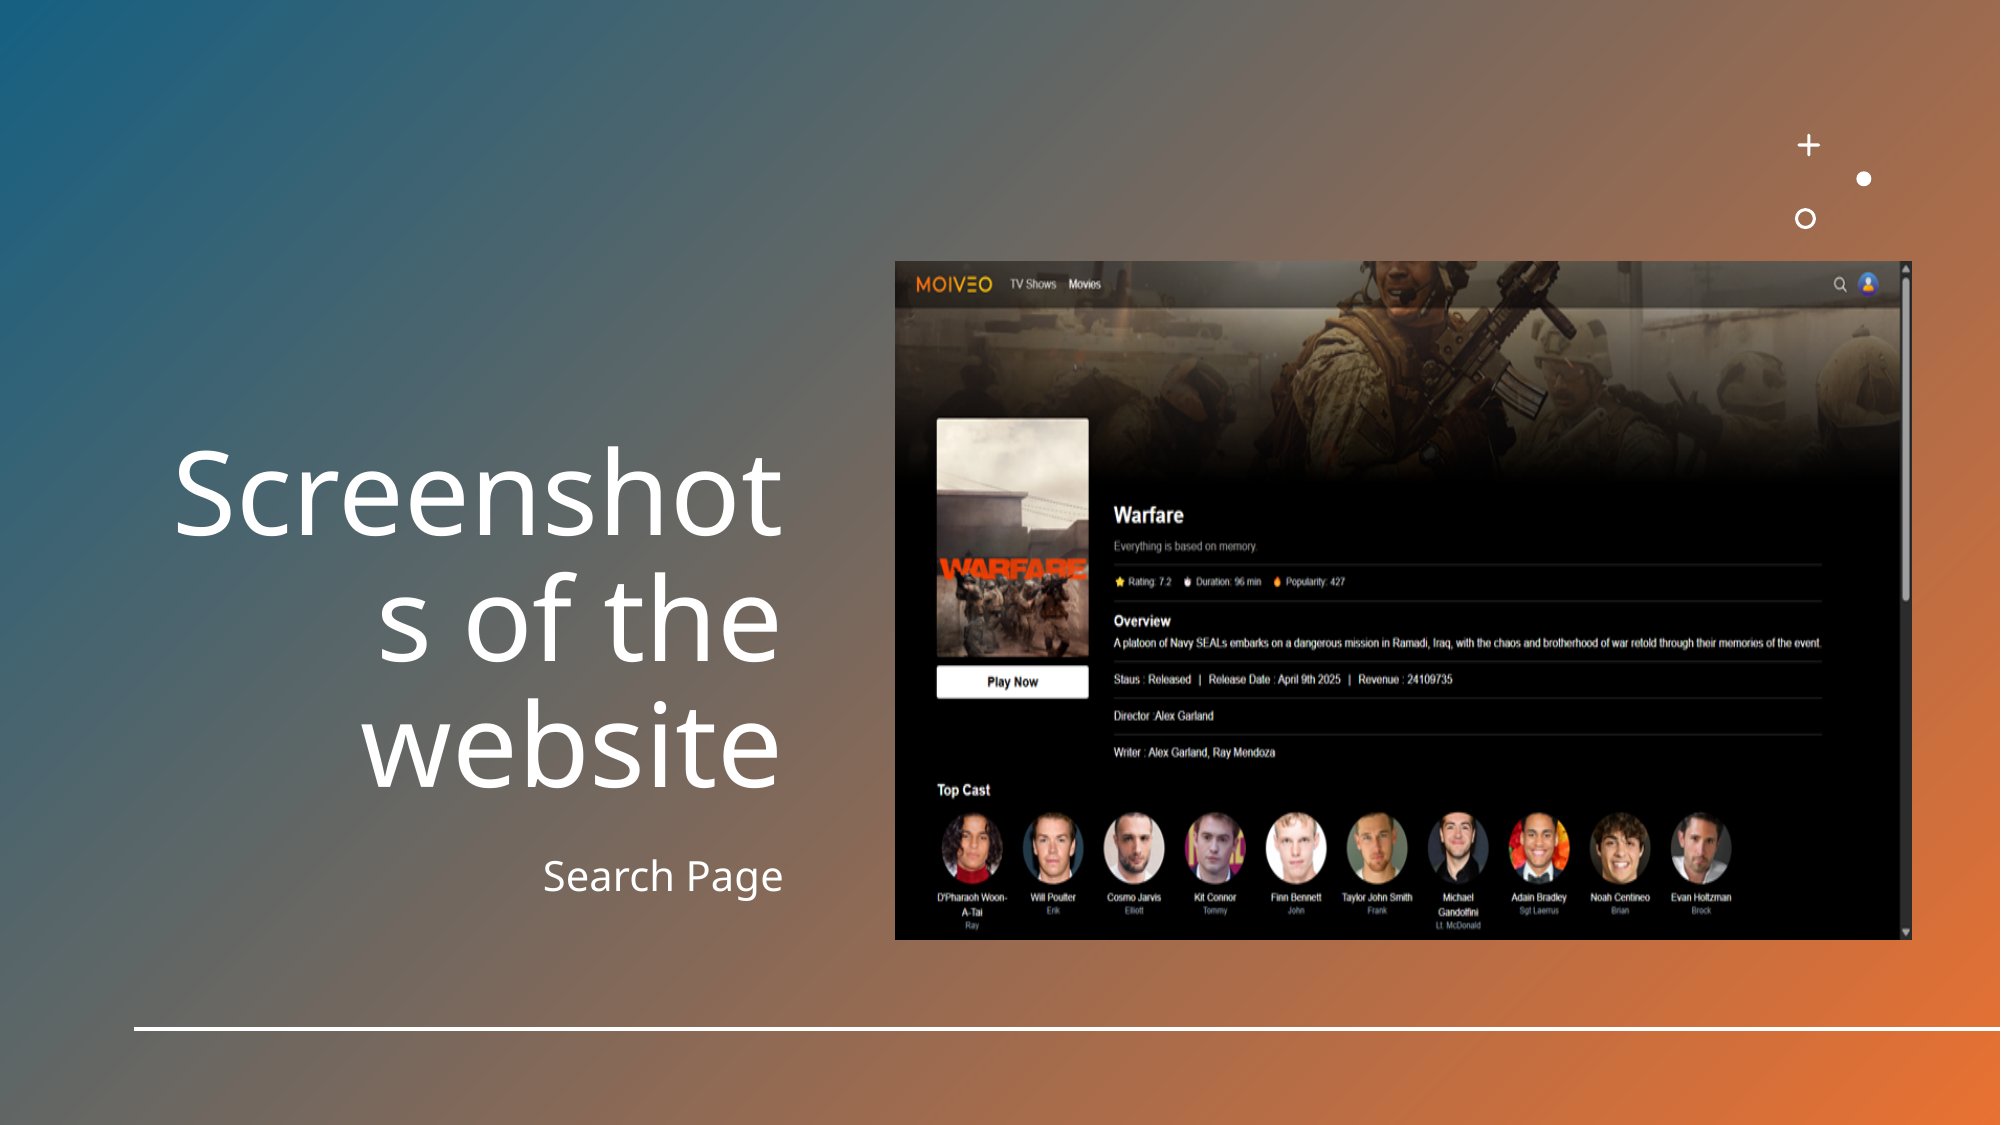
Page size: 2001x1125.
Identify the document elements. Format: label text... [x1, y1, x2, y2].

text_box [1794, 133, 1872, 230]
title Screenshots of the website [130, 225, 799, 821]
text_box [0, 0, 2000, 1125]
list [894, 261, 1912, 941]
text_box Search Page [130, 848, 799, 1011]
